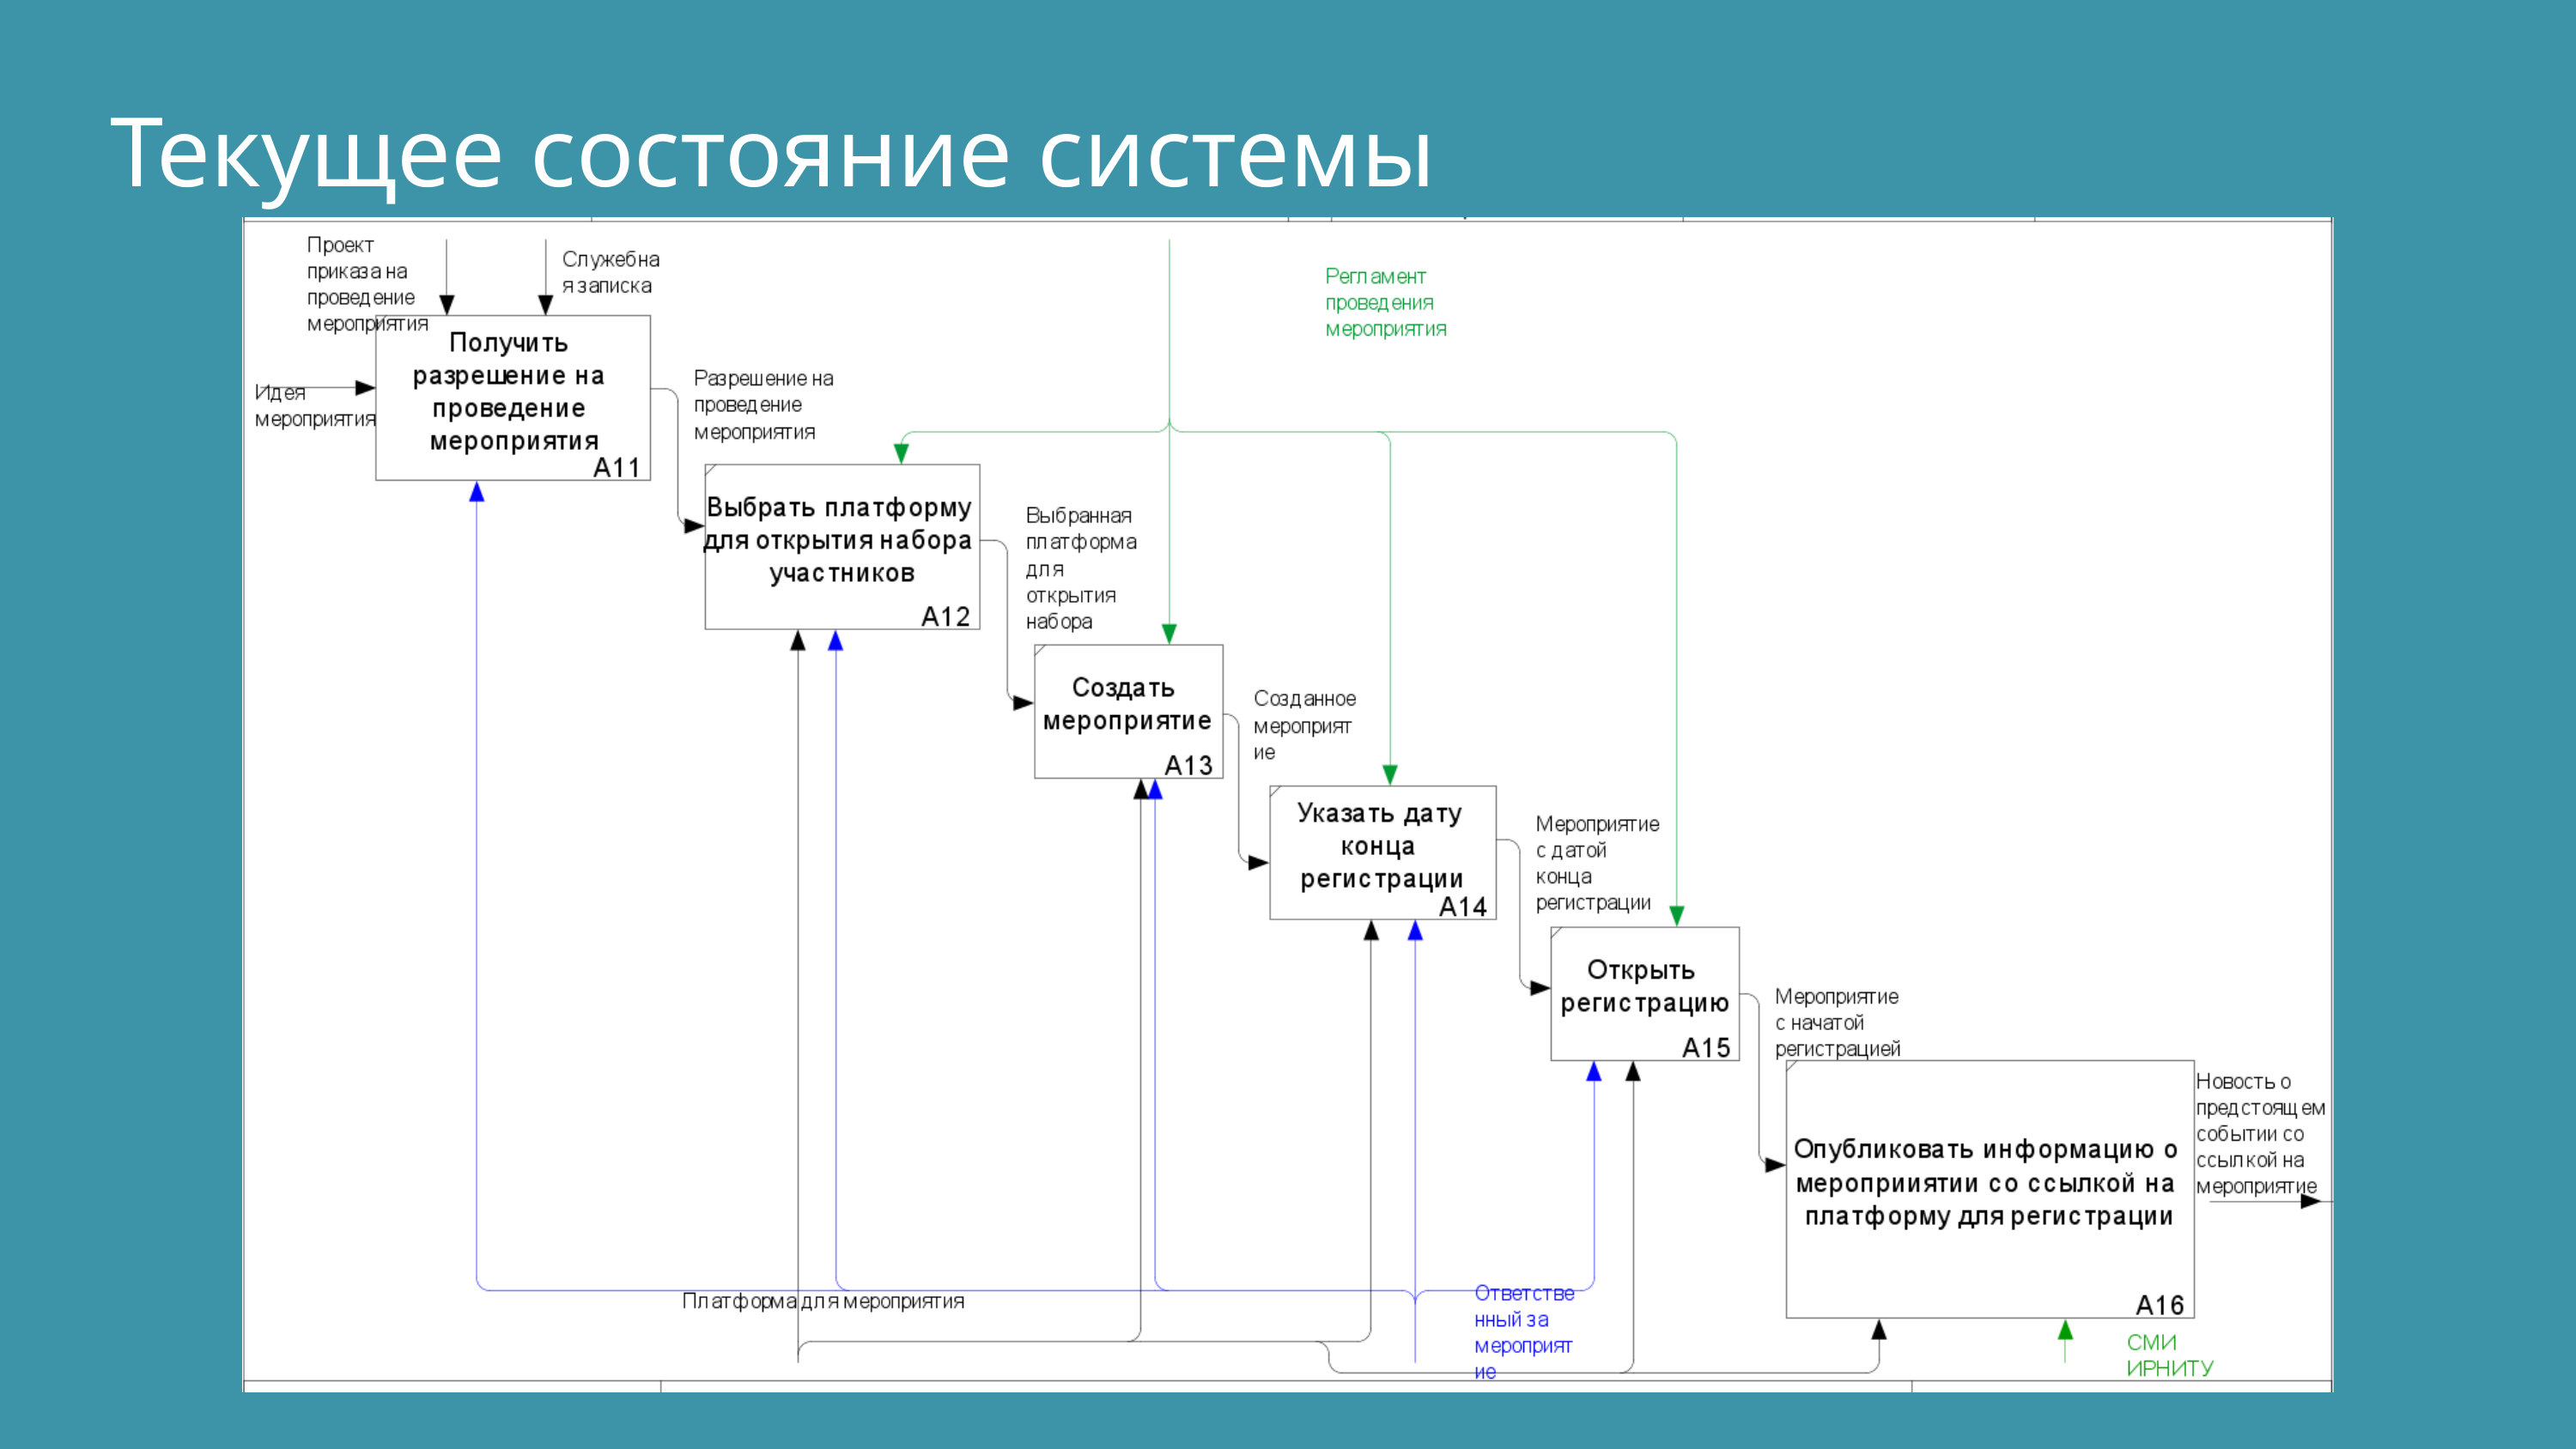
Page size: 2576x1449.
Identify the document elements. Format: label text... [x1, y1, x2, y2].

picture [241, 217, 2334, 1392]
text_box Текущее состояние системы [62, 71, 1486, 206]
